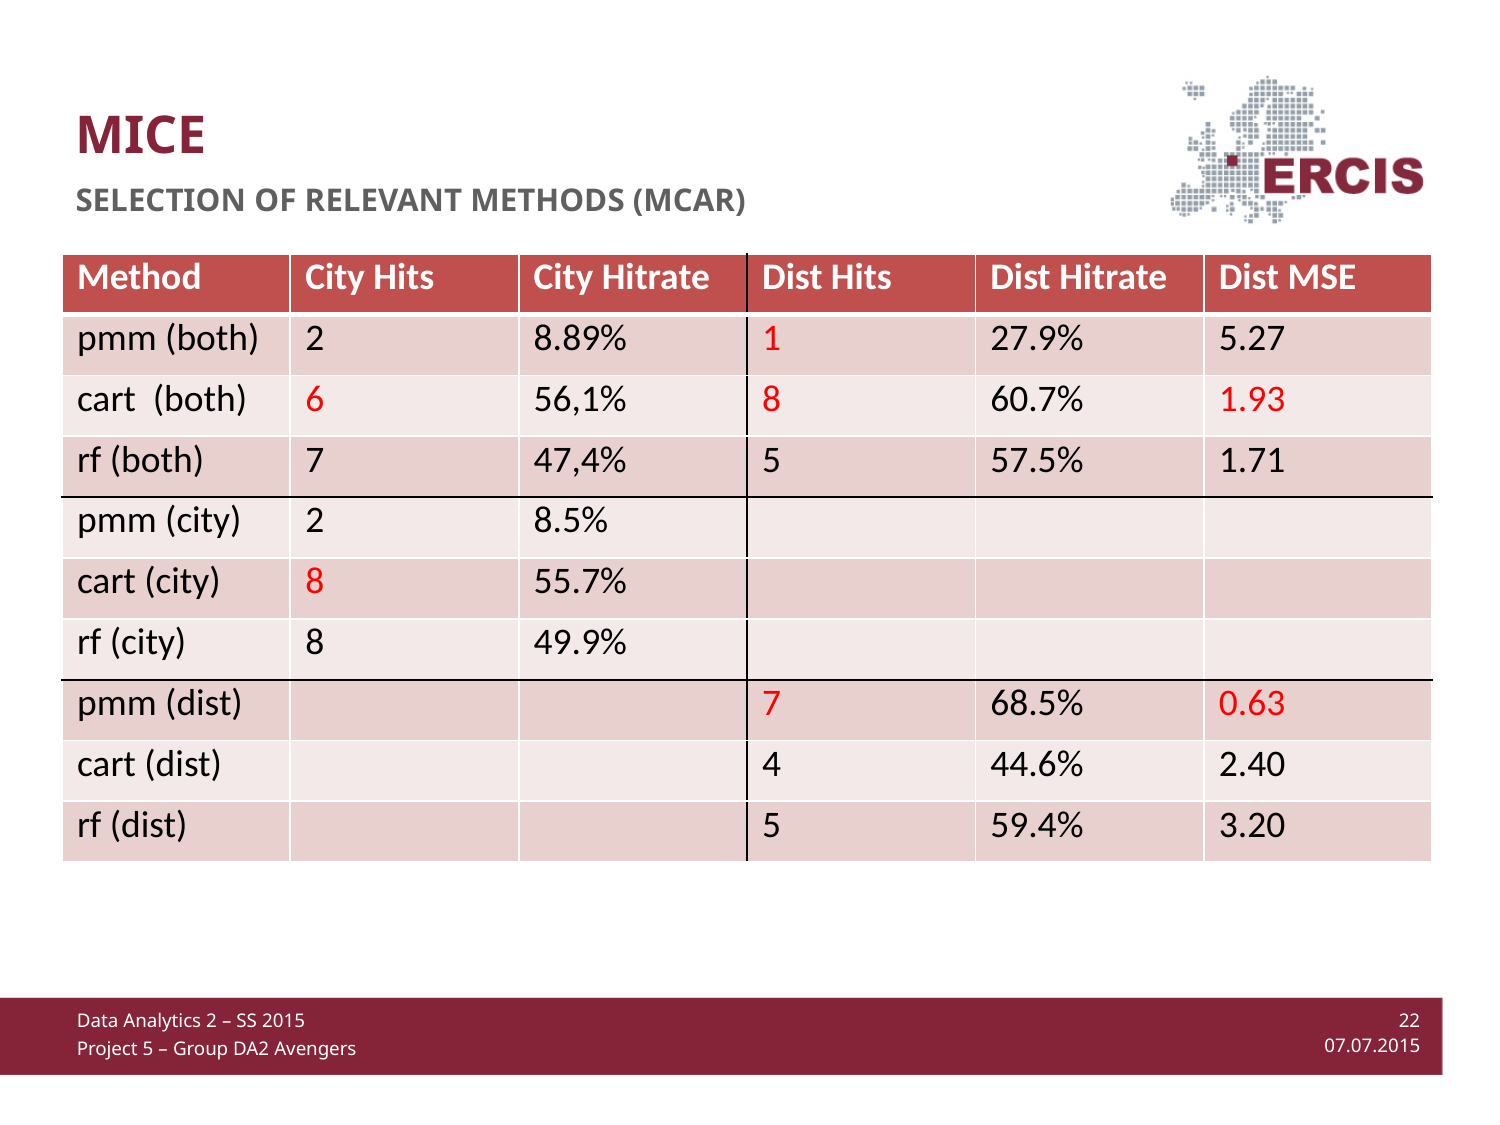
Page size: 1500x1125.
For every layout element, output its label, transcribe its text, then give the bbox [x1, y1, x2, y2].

table_cell 60.7% [976, 376, 1203, 435]
table_cell pmm (both) [63, 317, 289, 375]
table_cell 8.89% [520, 317, 746, 375]
table_cell 1.93 [1205, 376, 1431, 435]
table_cell 7 [291, 437, 518, 496]
table_header Dist Hitrate [976, 255, 1203, 312]
table_header Dist MSE [1205, 255, 1431, 312]
table_cell 27.9% [976, 317, 1203, 375]
table_cell 1 [748, 317, 975, 375]
table_cell rf (city) [63, 620, 289, 679]
table_cell [976, 498, 1203, 557]
table_cell pmm (city) [63, 498, 289, 557]
table_cell 49.9% [520, 620, 746, 679]
table_header City Hits [291, 255, 518, 312]
table_header Method [63, 255, 289, 312]
table_cell 57.5% [976, 437, 1203, 496]
table_cell 55.7% [520, 559, 746, 618]
table_header Dist Hits [748, 255, 975, 312]
table_cell [291, 681, 518, 740]
table_cell 2.40 [1205, 741, 1431, 800]
table_cell 8 [291, 620, 518, 679]
table_cell 2 [291, 317, 518, 375]
table_cell [520, 681, 746, 740]
table_cell [976, 559, 1203, 618]
table_cell rf (dist) [63, 802, 289, 861]
table_cell rf (both) [63, 437, 289, 496]
picture [0, 0, 1500, 1125]
table_cell 7 [748, 681, 975, 740]
table_cell cart (city) [63, 559, 289, 618]
table_cell [748, 498, 975, 557]
table_cell pmm (dist) [63, 681, 289, 740]
table_cell 5 [748, 437, 975, 496]
table_cell [291, 802, 518, 861]
list Mice [60, 94, 1129, 172]
table_cell [748, 559, 975, 618]
table_cell 0.63 [1205, 681, 1431, 740]
table_cell [1205, 559, 1431, 618]
table_cell 68.5% [976, 681, 1203, 740]
table_cell [291, 741, 518, 800]
table_cell 5.27 [1205, 317, 1431, 375]
table_cell [976, 620, 1203, 679]
table_header City Hitrate [520, 255, 746, 312]
table_cell cart (dist) [63, 741, 289, 800]
table_cell 56,1% [520, 376, 746, 435]
table_cell 47,4% [520, 437, 746, 496]
table_cell cart (both) [63, 376, 289, 435]
table_cell 59.4% [976, 802, 1203, 861]
table_cell 4 [748, 741, 975, 800]
table_cell 8.5% [520, 498, 746, 557]
table_cell [520, 802, 746, 861]
table_cell 8 [291, 559, 518, 618]
table_cell 6 [291, 376, 518, 435]
table_cell 8 [748, 376, 975, 435]
table_cell [520, 741, 746, 800]
table_cell [748, 620, 975, 679]
table_cell [1205, 620, 1431, 679]
table_cell 1.71 [1205, 437, 1431, 496]
table_cell 2 [291, 498, 518, 557]
table_cell 5 [748, 802, 975, 861]
table_cell [1205, 498, 1431, 557]
table_cell 44.6% [976, 741, 1203, 800]
list Selection of relevant methods (mcar) [60, 172, 1129, 220]
table_cell 3.20 [1205, 802, 1431, 861]
